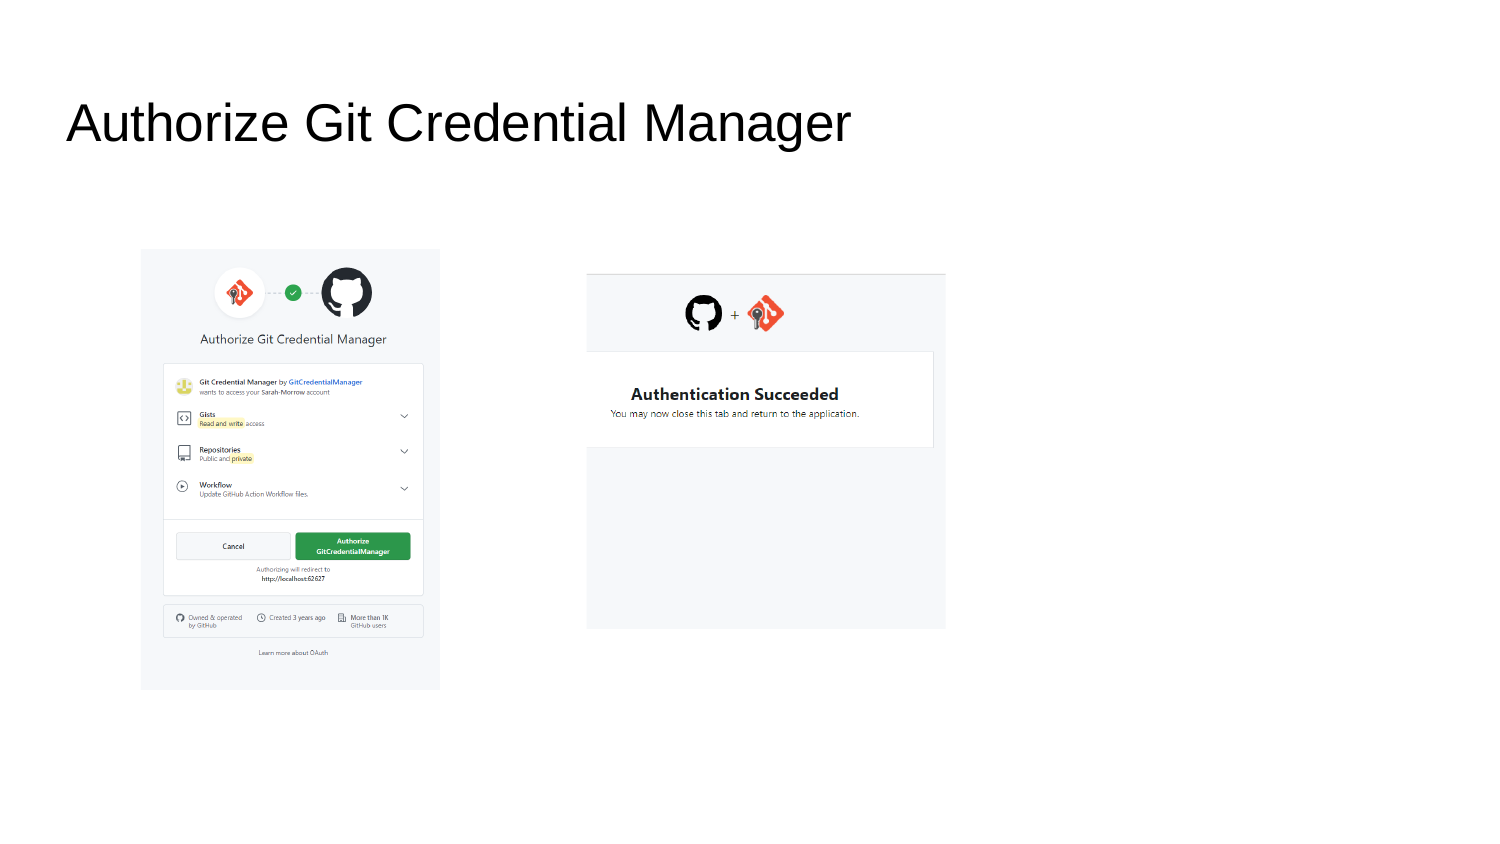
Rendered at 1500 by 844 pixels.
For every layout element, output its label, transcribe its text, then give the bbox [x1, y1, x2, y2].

picture [586, 272, 946, 629]
picture [140, 249, 441, 690]
title Authorize Git Credential Manager [51, 72, 1449, 167]
